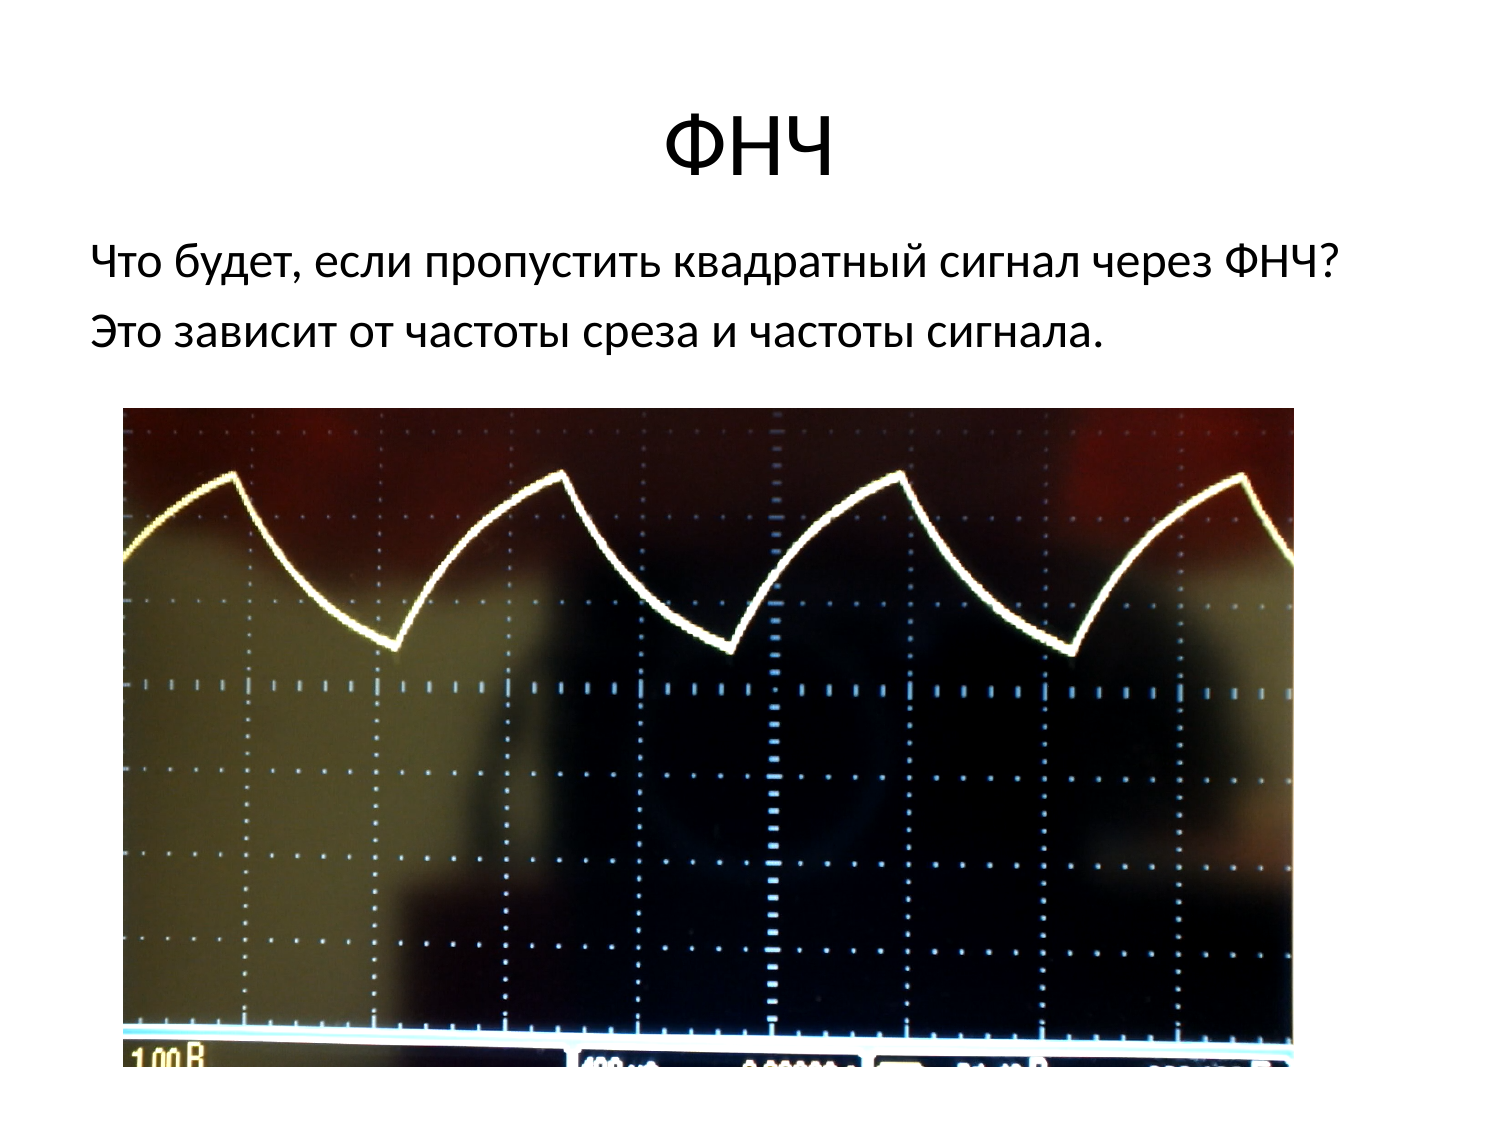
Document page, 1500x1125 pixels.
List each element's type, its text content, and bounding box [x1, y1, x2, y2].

title ФНЧ [75, 45, 1425, 219]
list Что будет, если пропустить квадратный сигнал через ФНЧ? Это зависит от частоты среза и частоты сигнала. [75, 219, 1425, 1005]
picture [123, 408, 1294, 1067]
